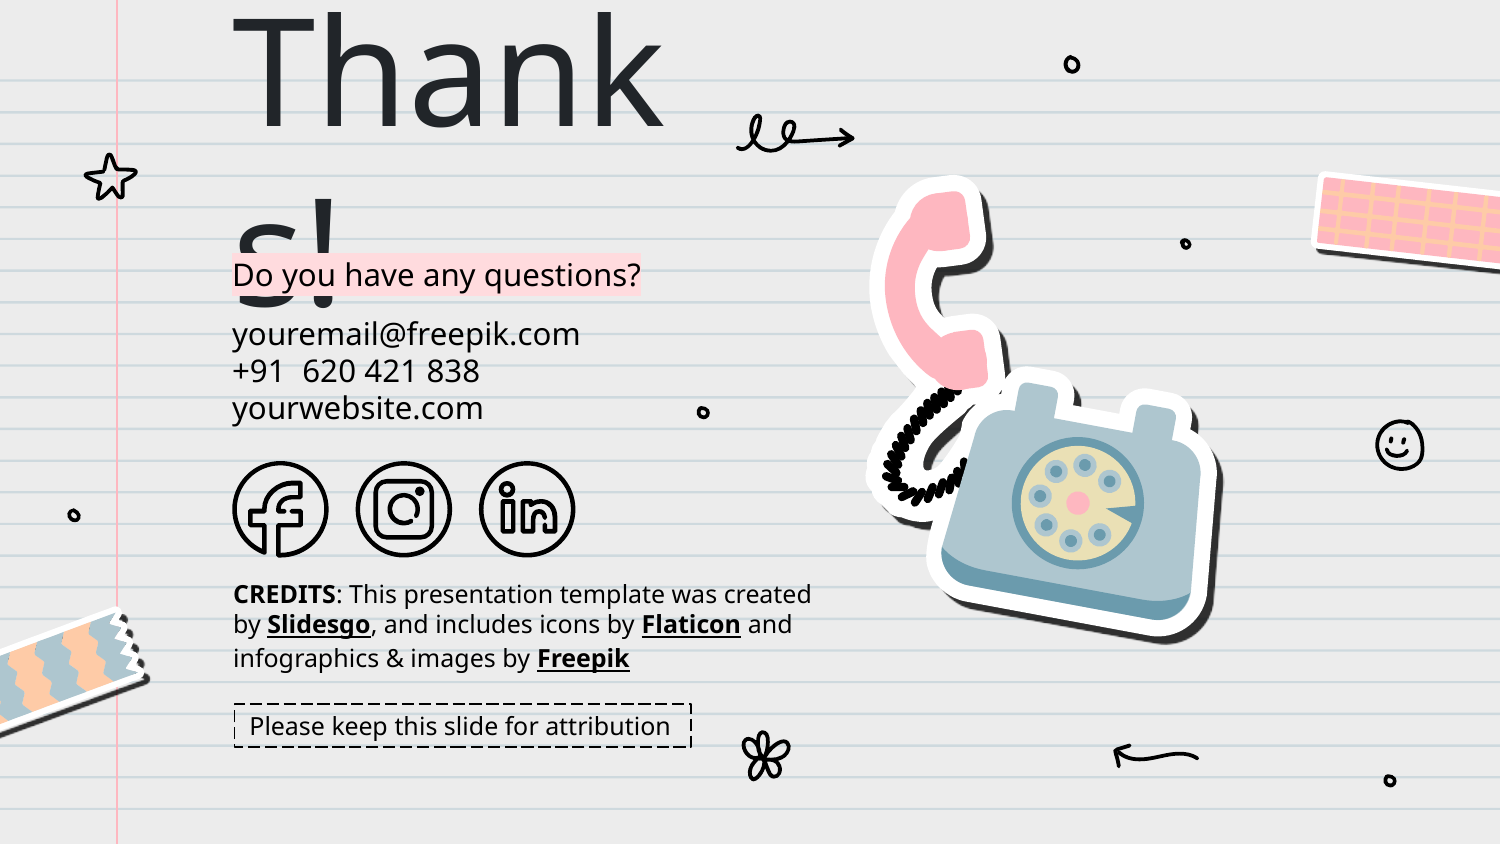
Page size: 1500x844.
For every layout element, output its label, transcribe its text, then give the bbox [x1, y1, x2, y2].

subtitle Do you have any questions? youremail@freepik.com +91 620 421 838 yourwebsite.com [217, 238, 726, 444]
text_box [0, 642, 144, 732]
text_box [233, 461, 328, 557]
title Thanks! [217, 91, 736, 222]
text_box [356, 461, 452, 557]
text_box Please keep this slide for attribution [234, 704, 692, 748]
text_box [847, 197, 1237, 610]
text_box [479, 461, 575, 557]
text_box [1307, 149, 1500, 300]
